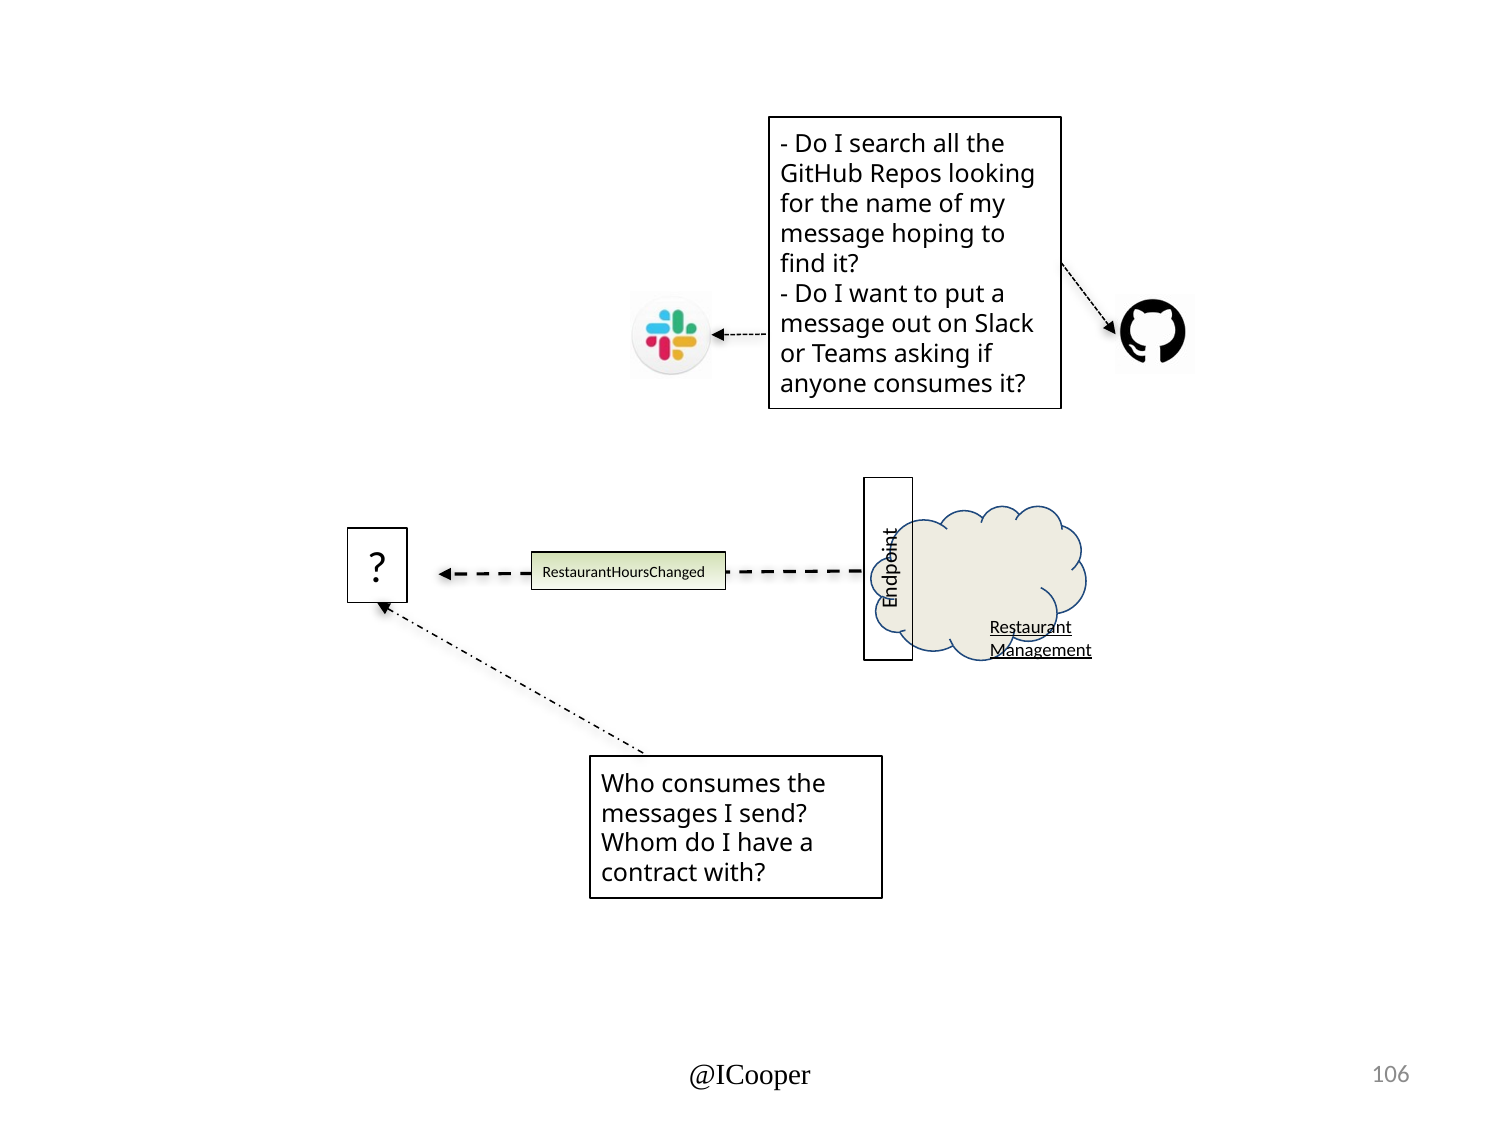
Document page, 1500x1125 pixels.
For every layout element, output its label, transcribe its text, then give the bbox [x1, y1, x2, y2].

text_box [1060, 264, 1116, 335]
text_box Restaurant Management [978, 603, 1126, 671]
text_box - Do I search all the GitHub Repos looking for the name of my message hoping to find it? - Do I want to put a message out on Slack or Teams asking if anyone consumes it? [768, 116, 1062, 409]
text_box ? [347, 527, 408, 603]
picture [1115, 294, 1196, 375]
picture [630, 290, 712, 379]
text_box Endpoint [863, 477, 913, 660]
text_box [438, 570, 862, 575]
text_box RestaurantHoursChanged [531, 551, 726, 569]
text_box Who consumes the messages I send? Whom do I have a contract with? [589, 755, 883, 898]
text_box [376, 603, 644, 754]
text_box RestaurantHoursChanged [531, 583, 726, 590]
text_box [913, 506, 1087, 661]
slide_number 106 [1074, 1042, 1425, 1103]
footer @ICooper [512, 1042, 988, 1103]
